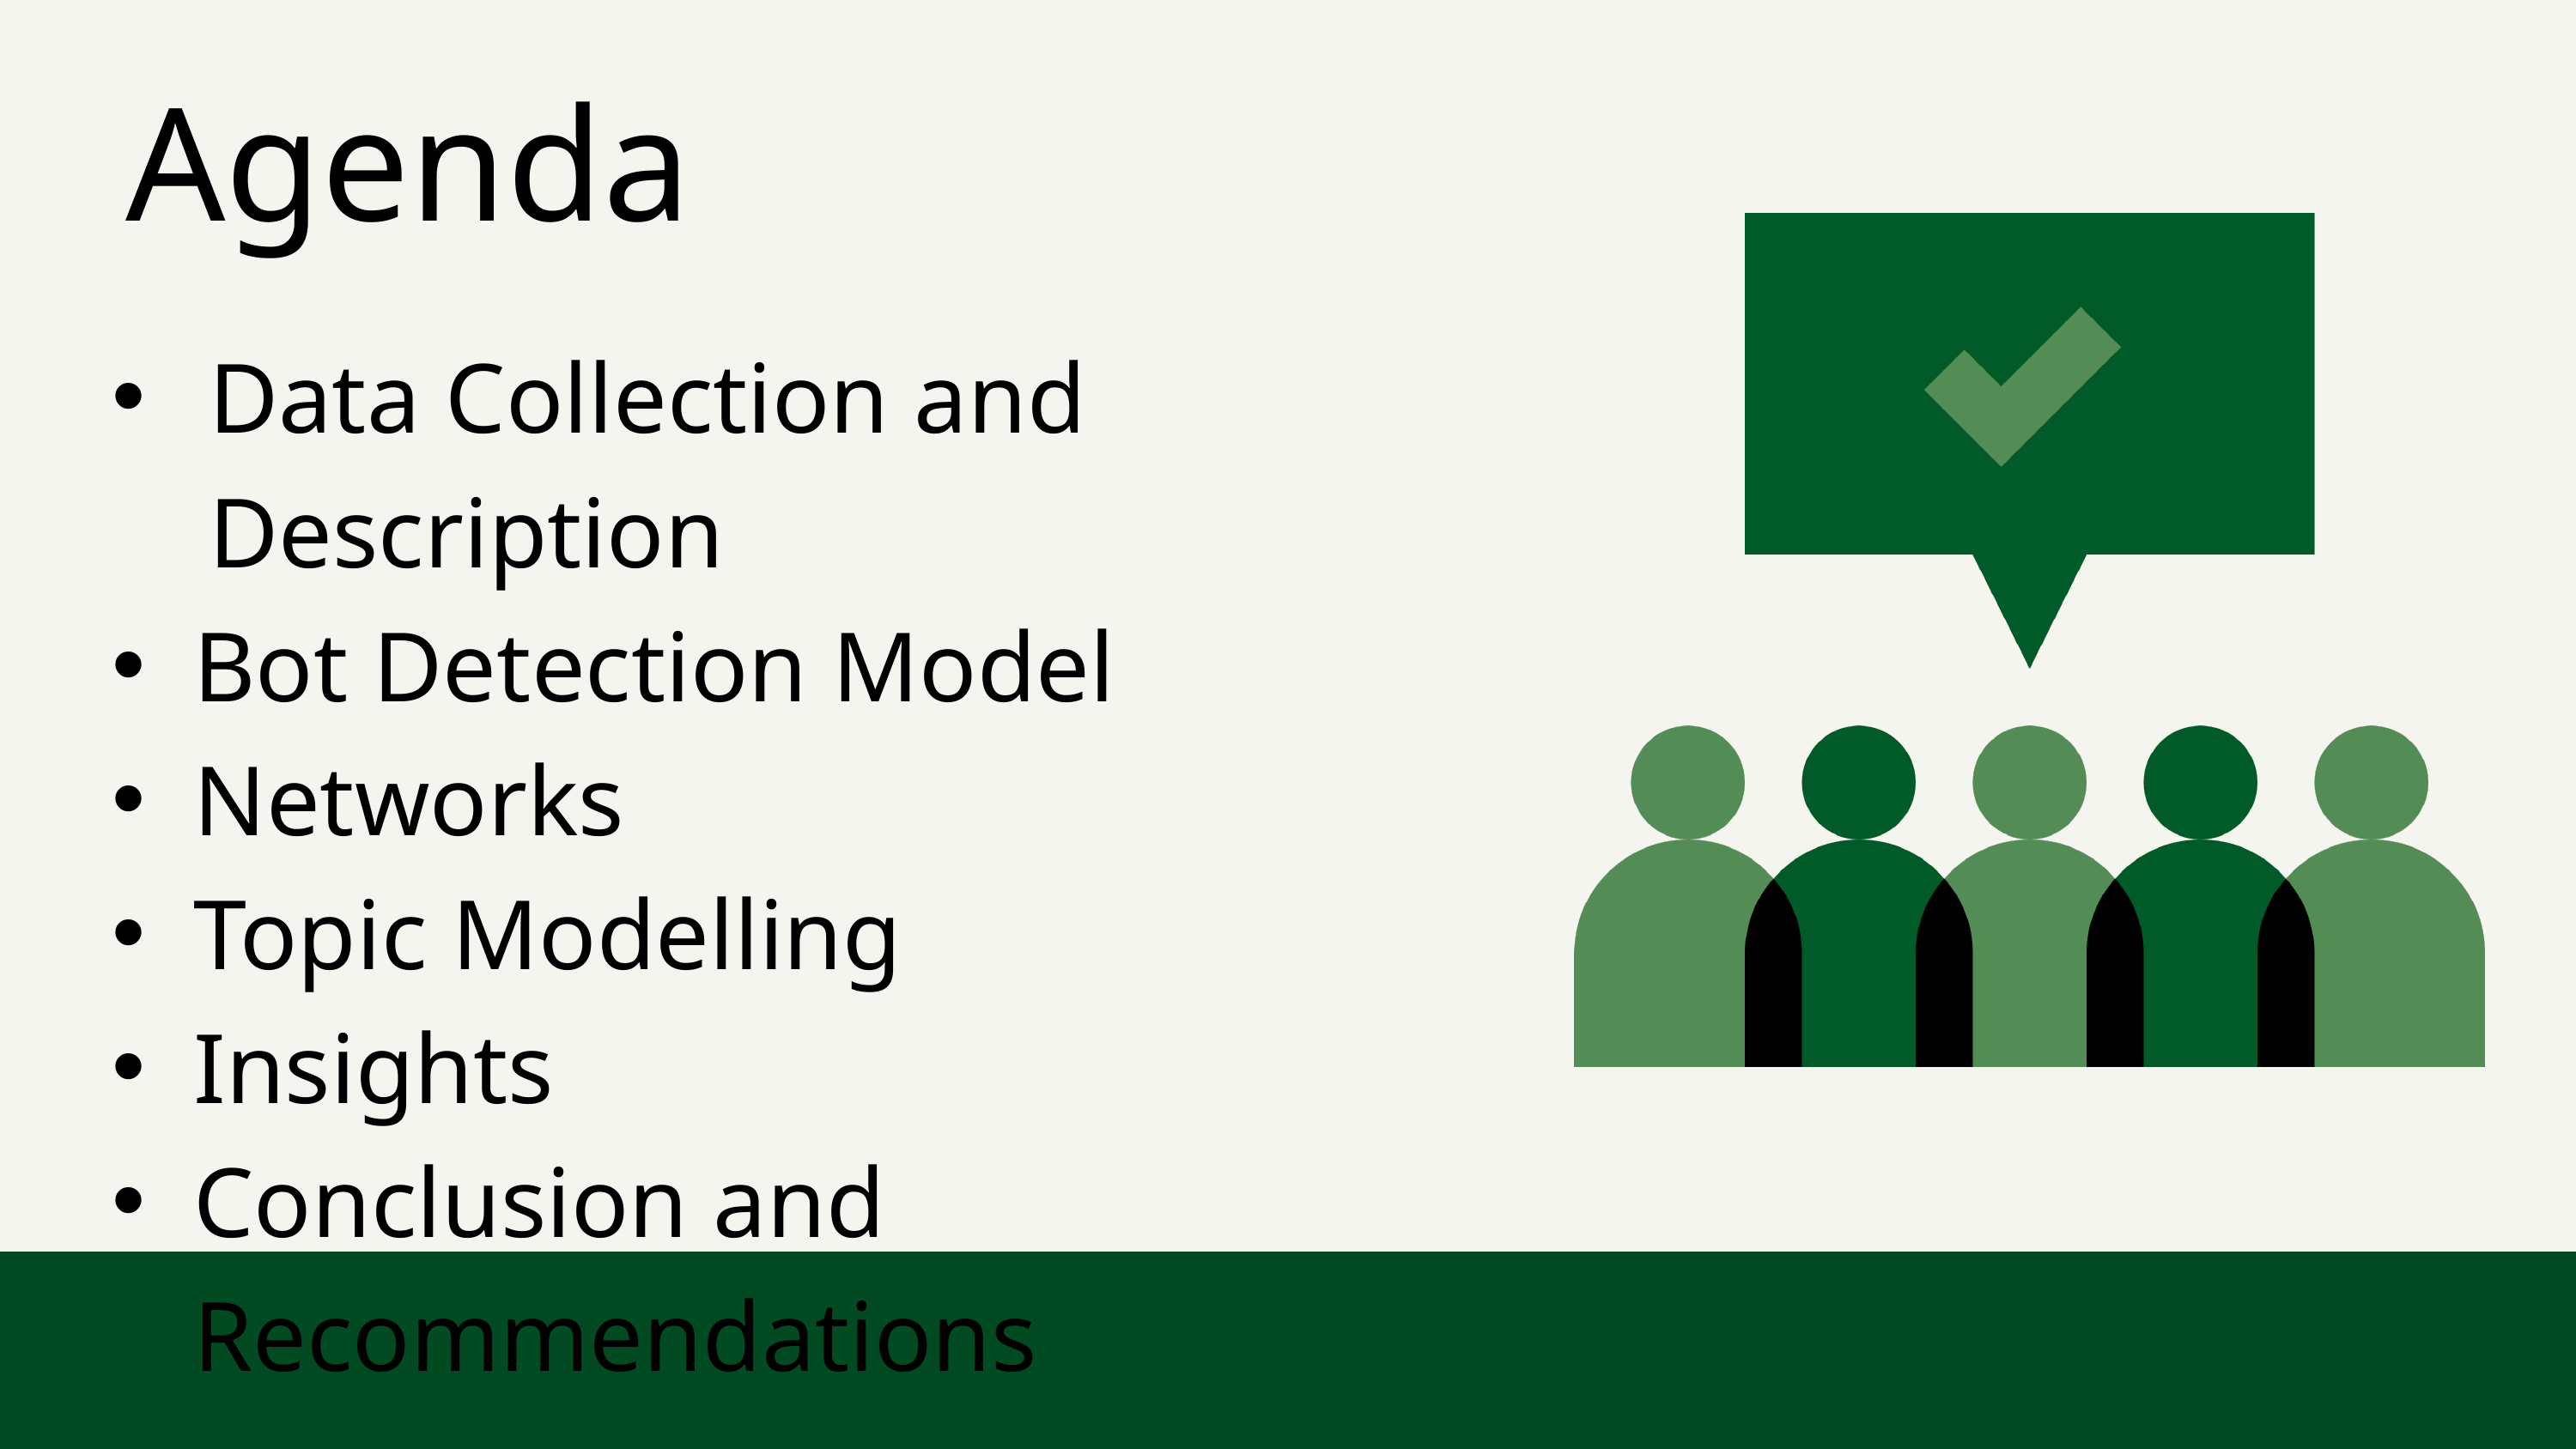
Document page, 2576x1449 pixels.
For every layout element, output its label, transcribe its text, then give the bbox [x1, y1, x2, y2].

picture [1574, 213, 2486, 1068]
text_box Agenda [108, 33, 708, 252]
text_box Data Collection and Description Bot Detection Model Networks Topic Modelling Insights Conclusion and Recommendations [30, 318, 1506, 1251]
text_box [0, 1251, 2576, 1449]
